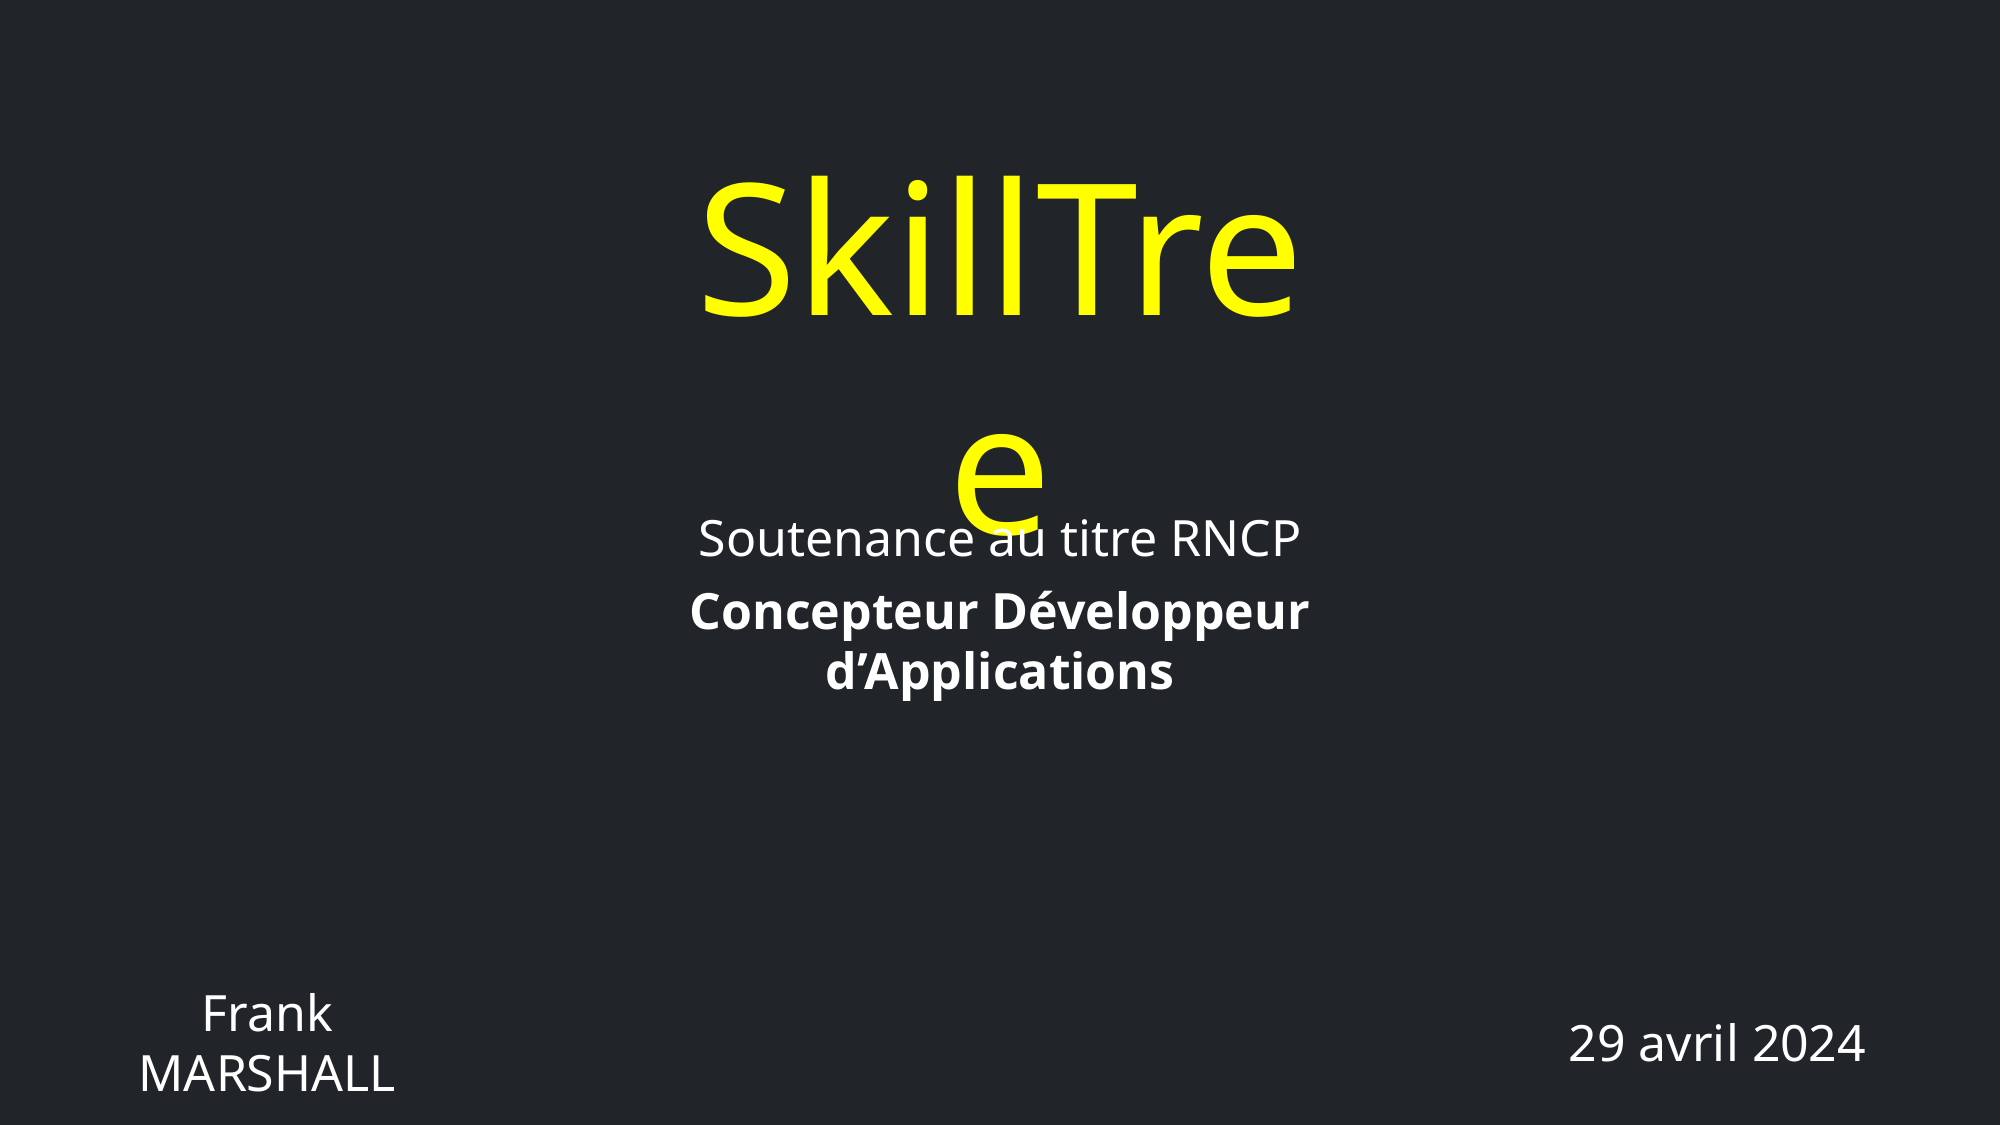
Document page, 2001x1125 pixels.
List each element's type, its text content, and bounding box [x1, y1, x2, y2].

text_box SkillTree [633, 124, 1367, 499]
text_box Soutenance au titre RNCP Concepteur Développeur d’Applications [512, 499, 1488, 707]
text_box Frank MARSHALL [58, 974, 476, 1110]
text_box 29 avril 2024 [1493, 1004, 1941, 1080]
